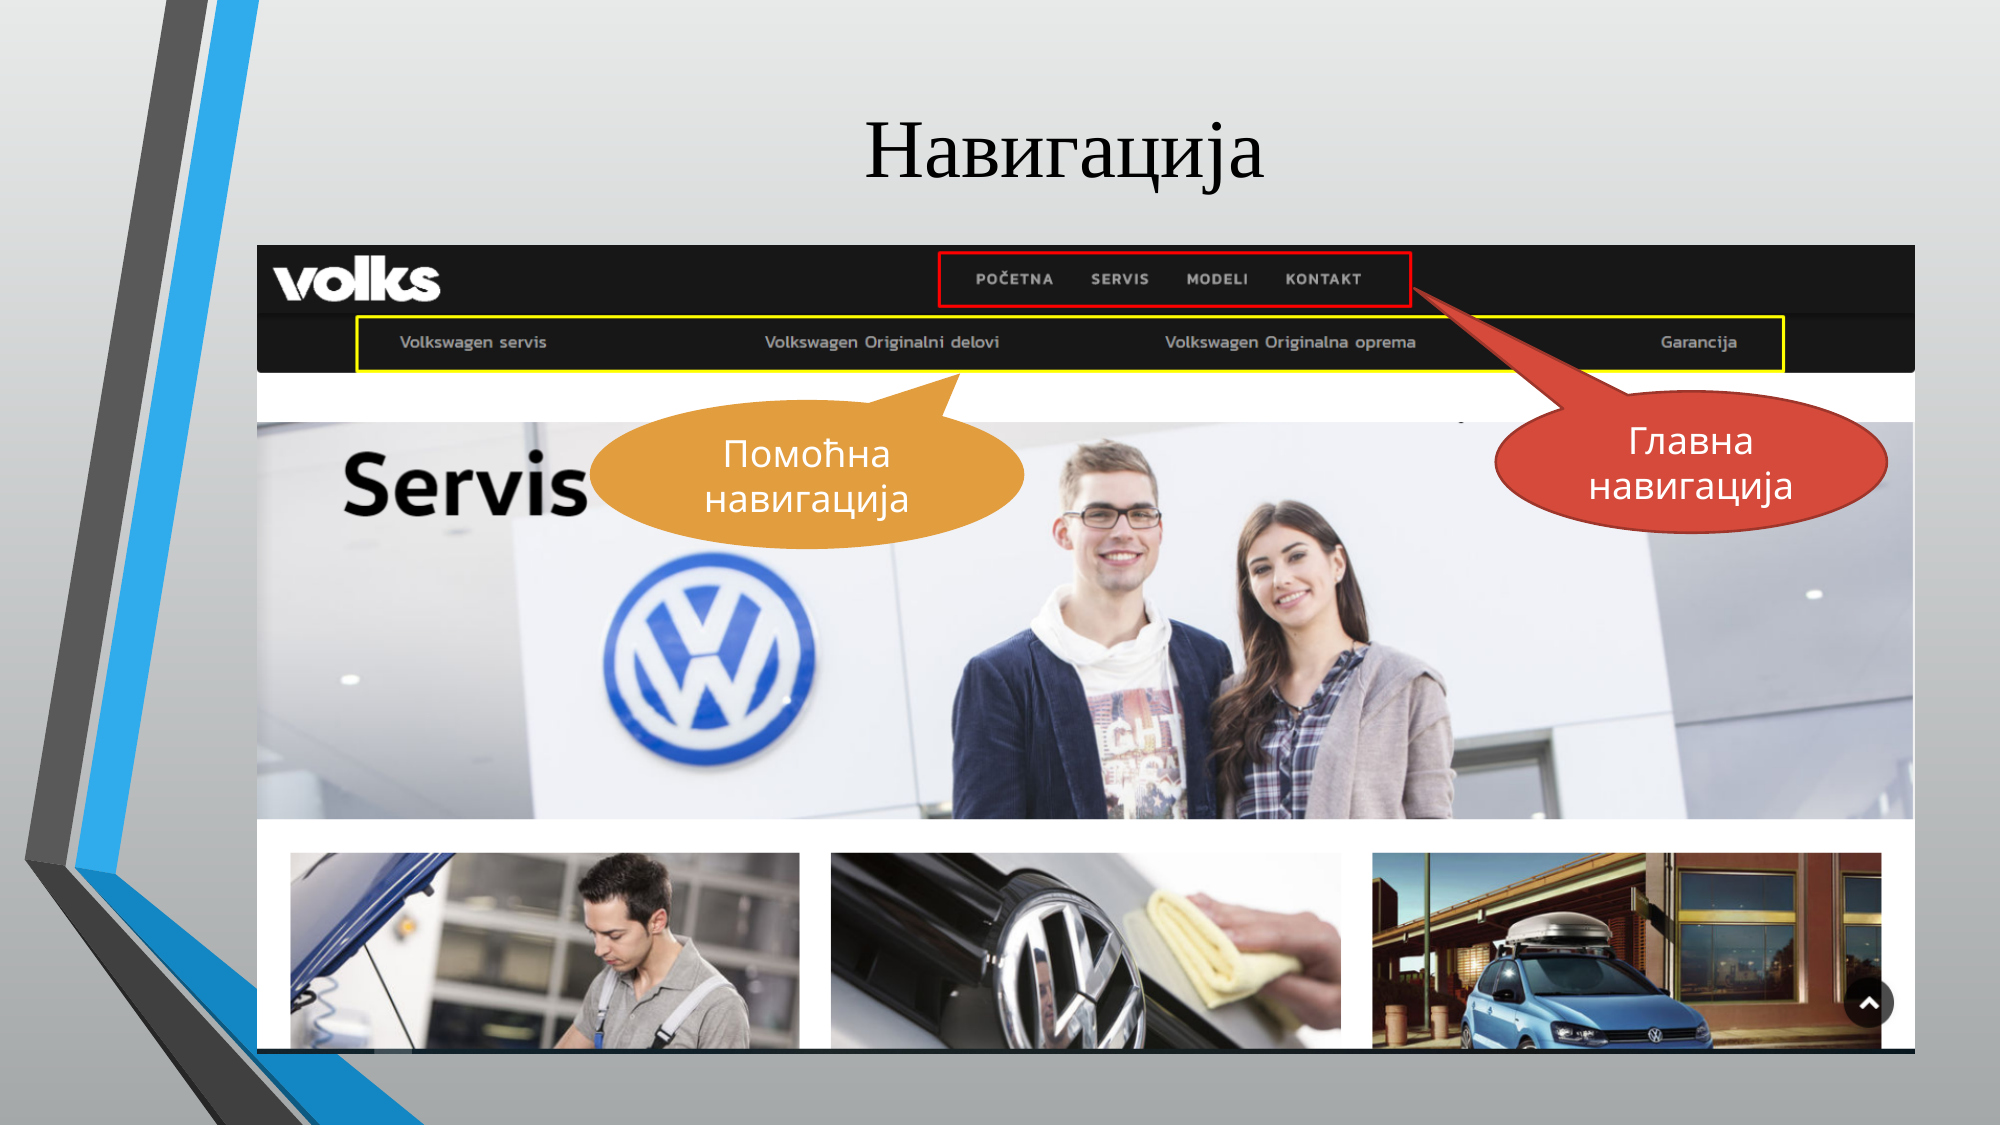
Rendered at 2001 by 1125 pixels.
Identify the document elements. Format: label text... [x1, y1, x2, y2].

title Навигација [243, 0, 1887, 288]
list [256, 245, 1915, 1054]
